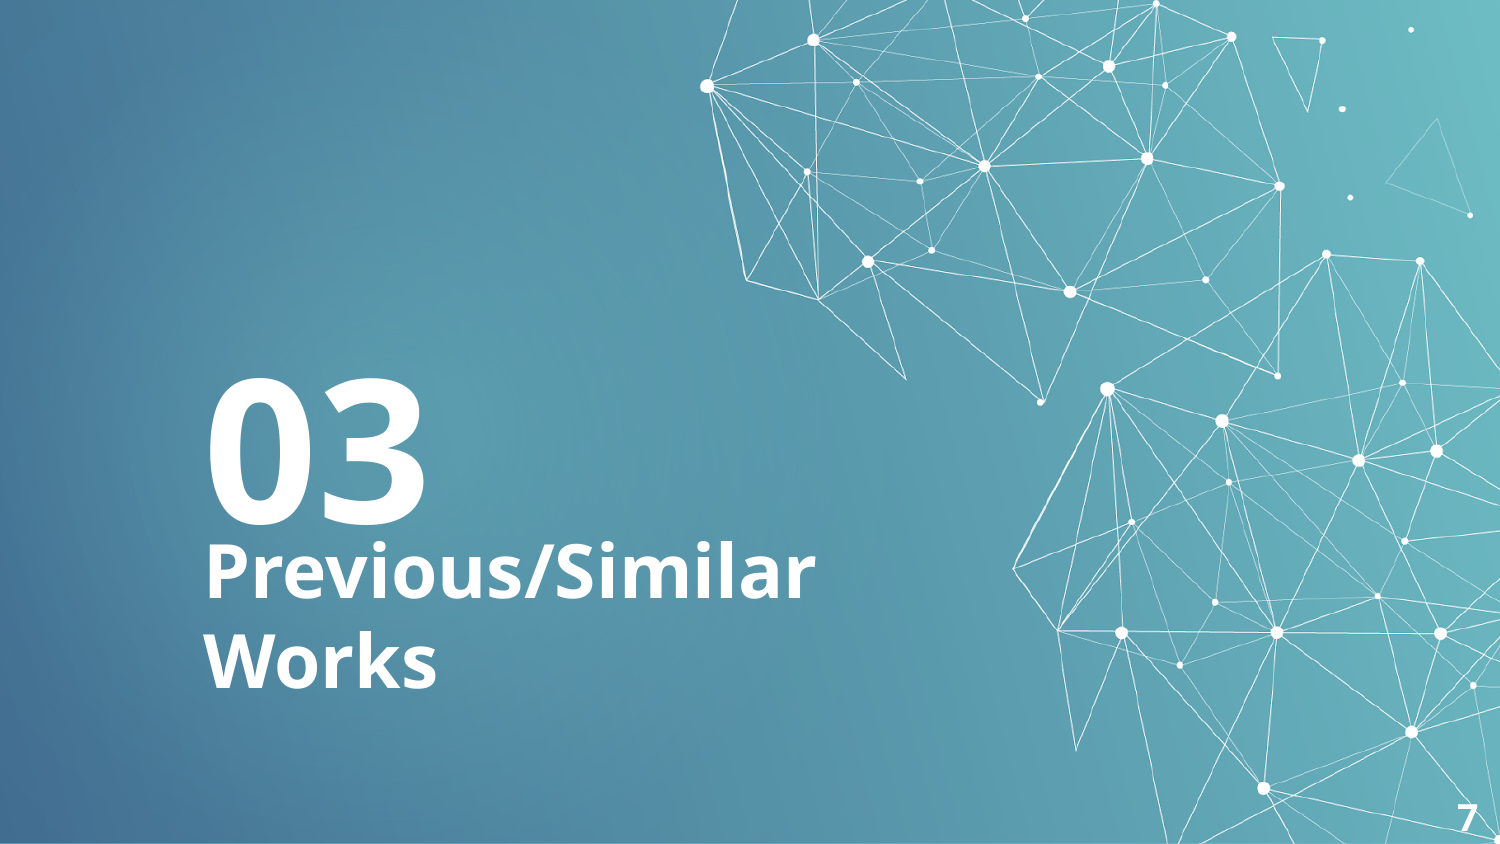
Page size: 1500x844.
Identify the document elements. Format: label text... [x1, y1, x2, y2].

picture [0, 0, 1500, 844]
title 03 [188, 381, 678, 505]
title Previous/Similar Works [188, 530, 1010, 698]
slide_number ‹#› [1403, 779, 1494, 844]
